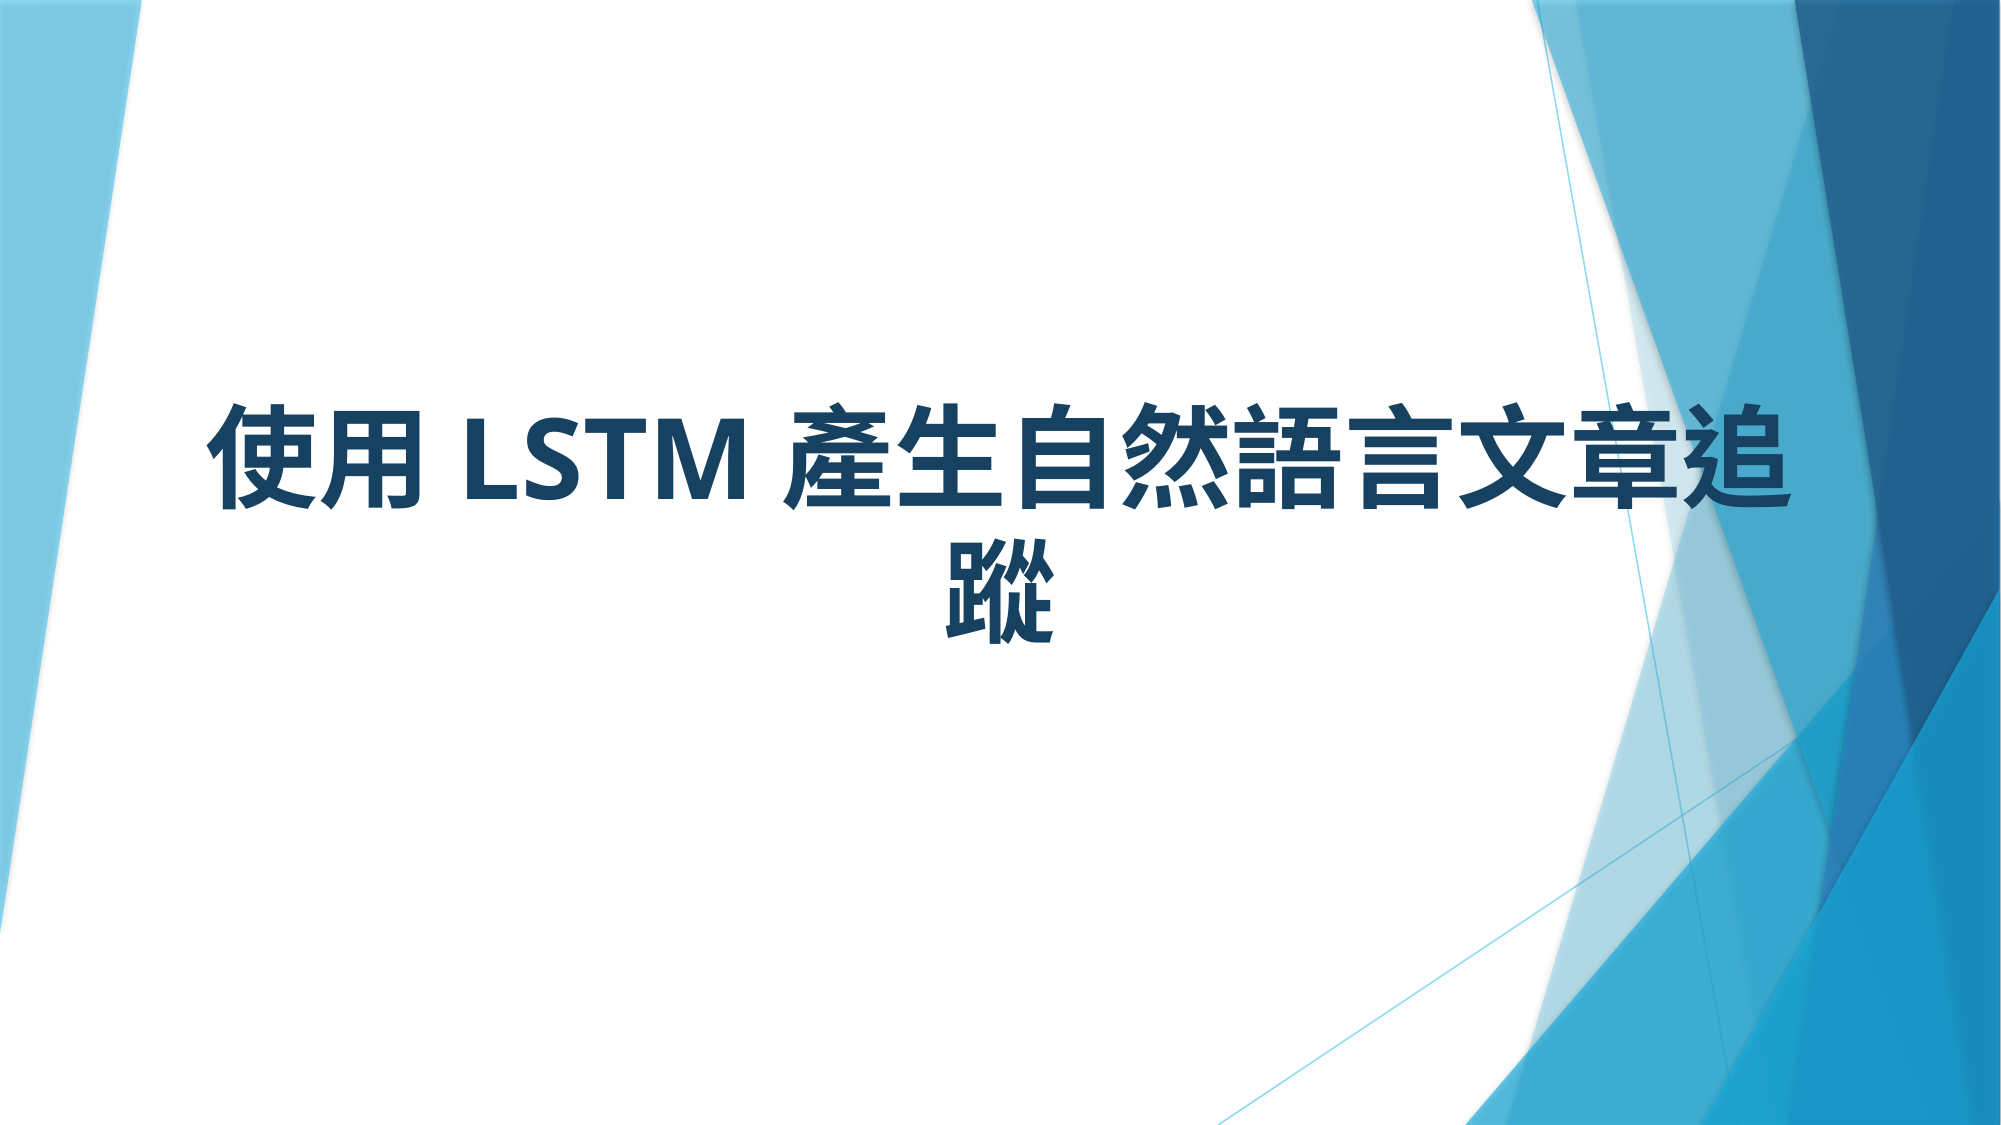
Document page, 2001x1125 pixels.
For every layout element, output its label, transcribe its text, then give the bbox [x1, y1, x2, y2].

title 使用LSTM產生自然語言文章追蹤 [144, 394, 1856, 665]
